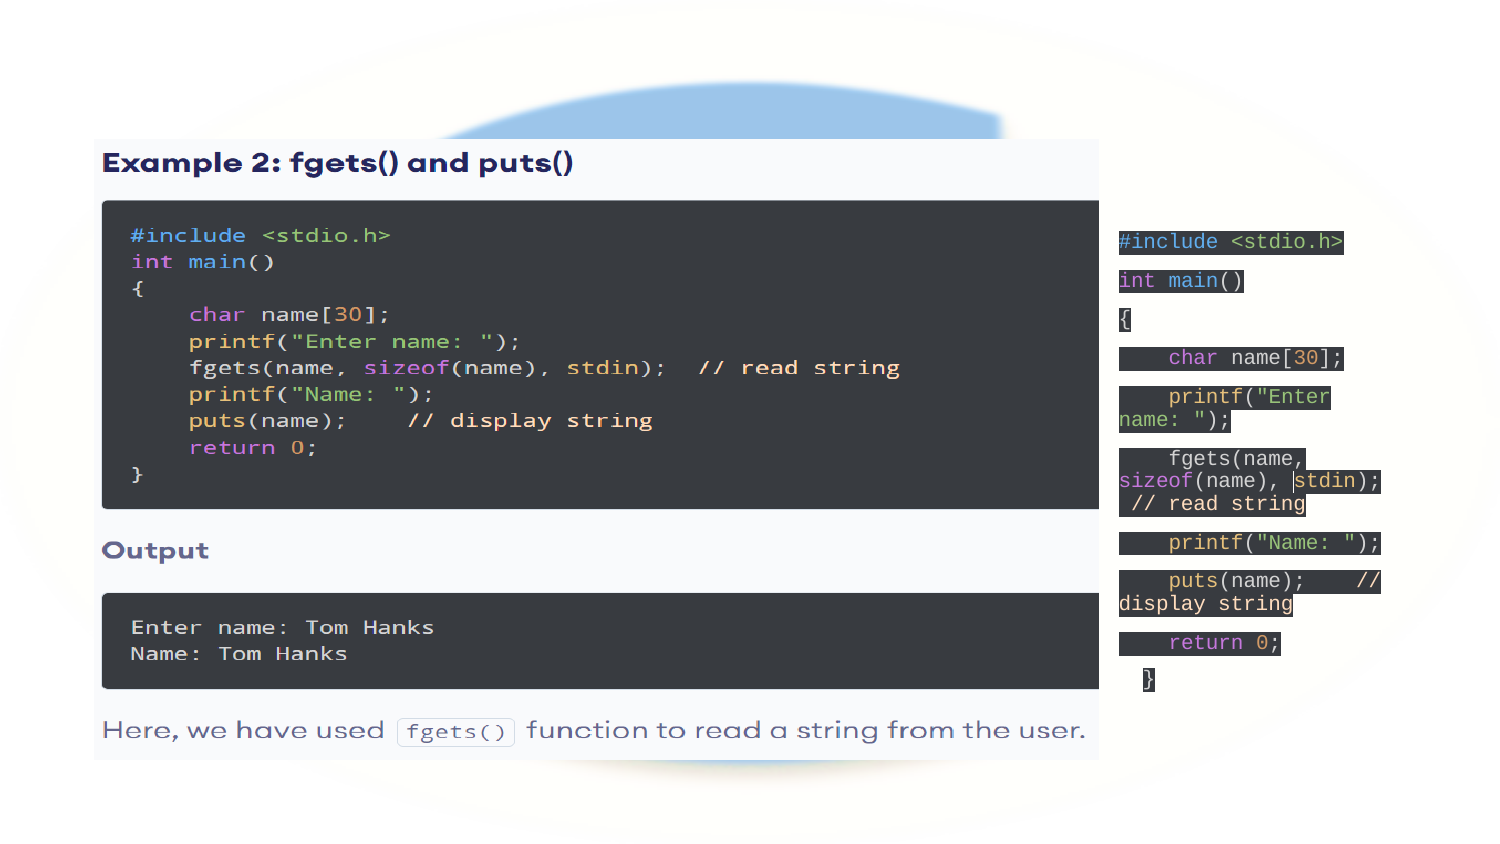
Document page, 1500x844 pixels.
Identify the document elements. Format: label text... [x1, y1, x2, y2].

picture [93, 138, 1099, 761]
list #include <stdio.h> int main() { char name[30]; printf("Enter name: "); fgets(name, sizeof(name), stdin); // read string printf("Name: "); puts(name); // display string return 0; } [1107, 224, 1397, 760]
